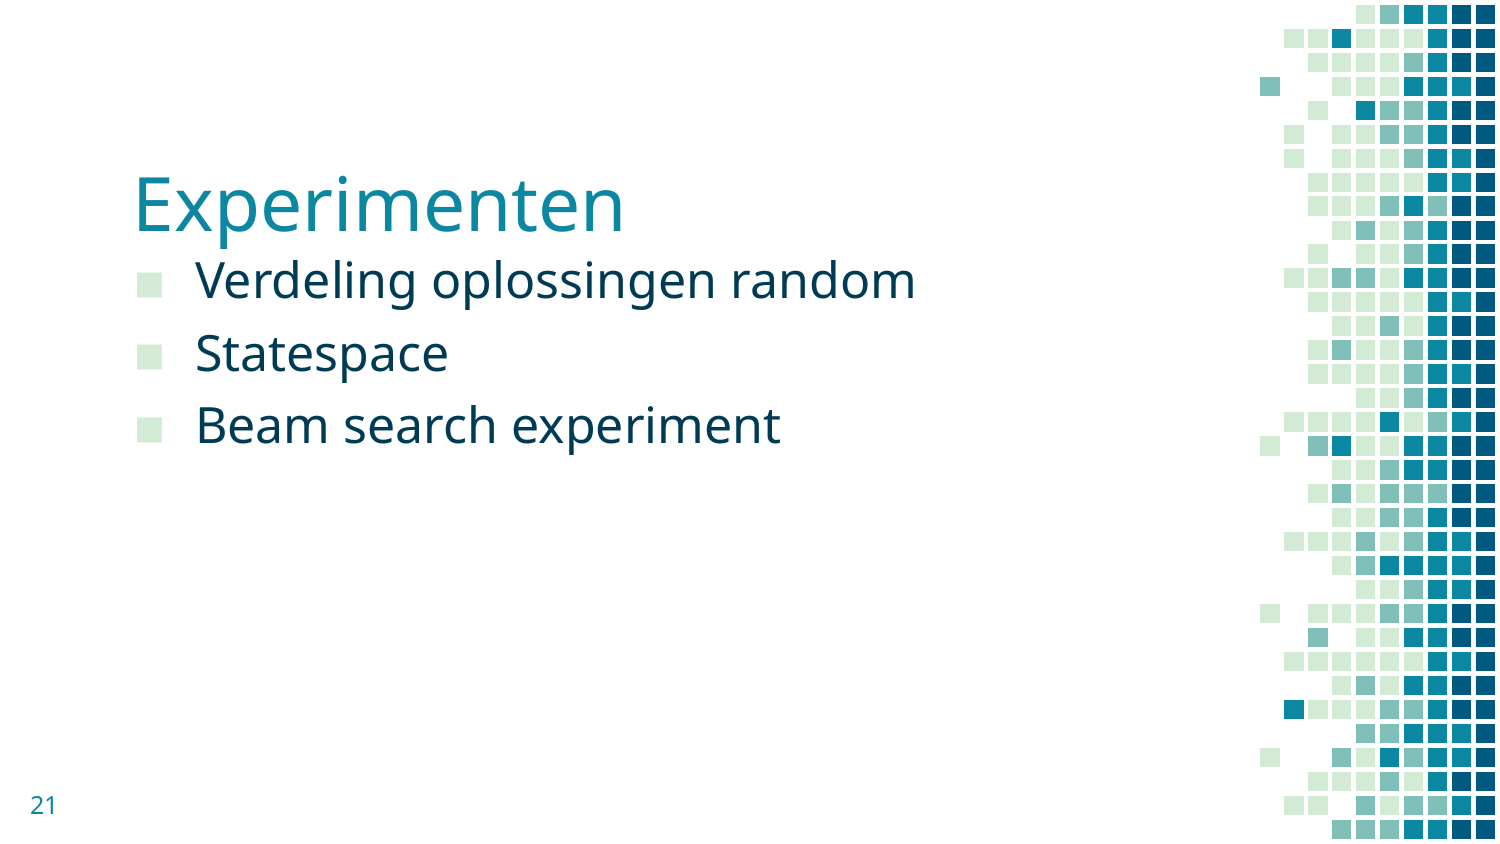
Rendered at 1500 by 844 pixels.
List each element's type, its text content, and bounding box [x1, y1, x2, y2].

slide_number 21 [15, 774, 105, 839]
list Verdeling oplossingen random Statespace Beam search experiment [105, 233, 1215, 723]
title Experimenten [117, 121, 1227, 262]
